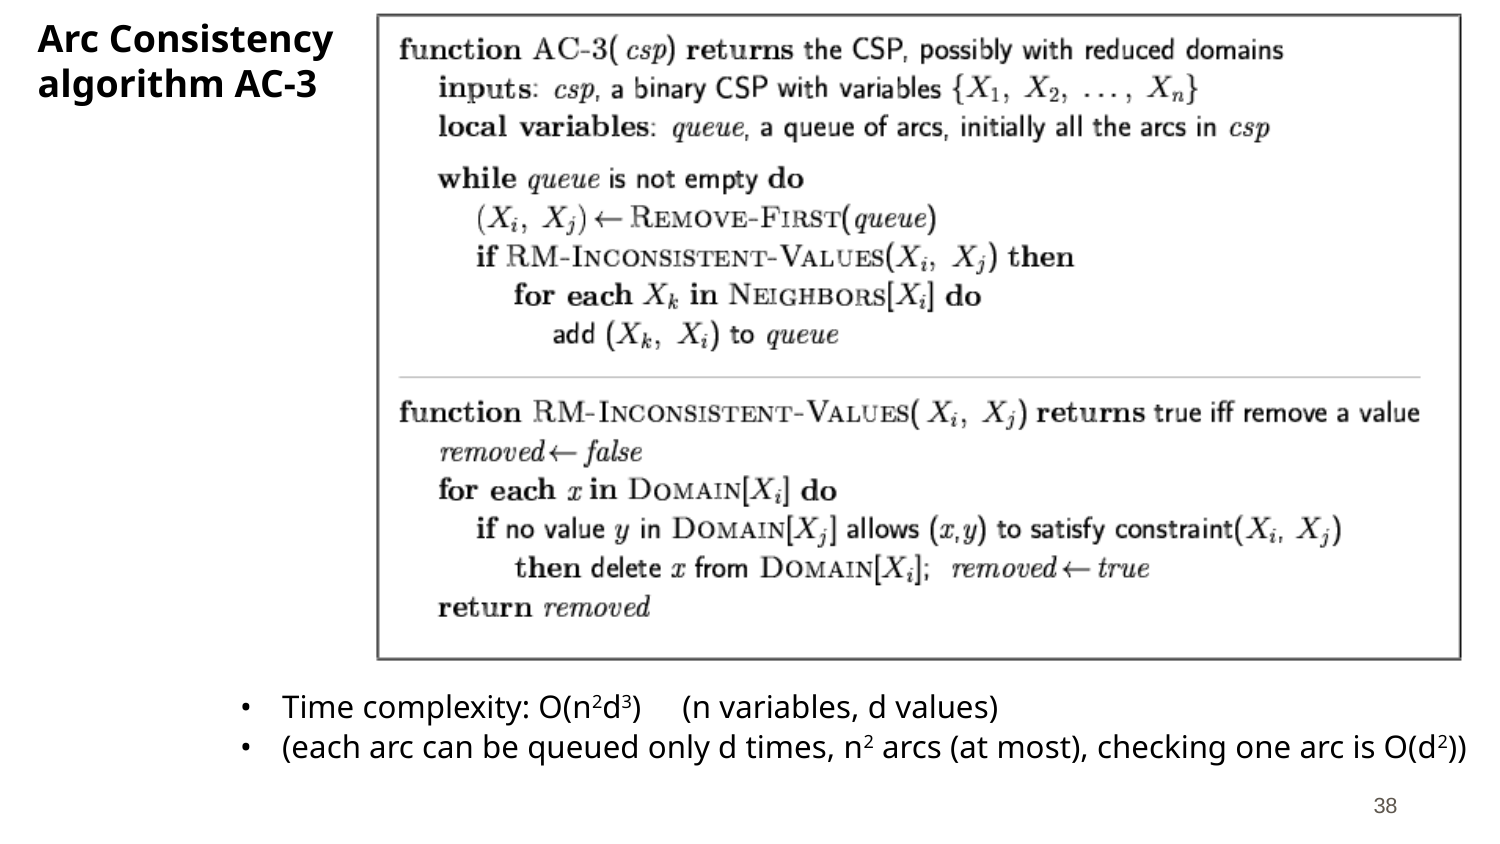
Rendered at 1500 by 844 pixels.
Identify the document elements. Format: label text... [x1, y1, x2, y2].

title Arc Consistency algorithm AC-3 [22, 28, 341, 113]
picture [346, 0, 1478, 666]
list Time complexity: O(n2d3) (n variables, d values) (each arc can be queued only d times, n2 arcs (at most), checking one arc is O(d2)) [225, 683, 1488, 807]
slide_number 38 [1100, 807, 1413, 826]
